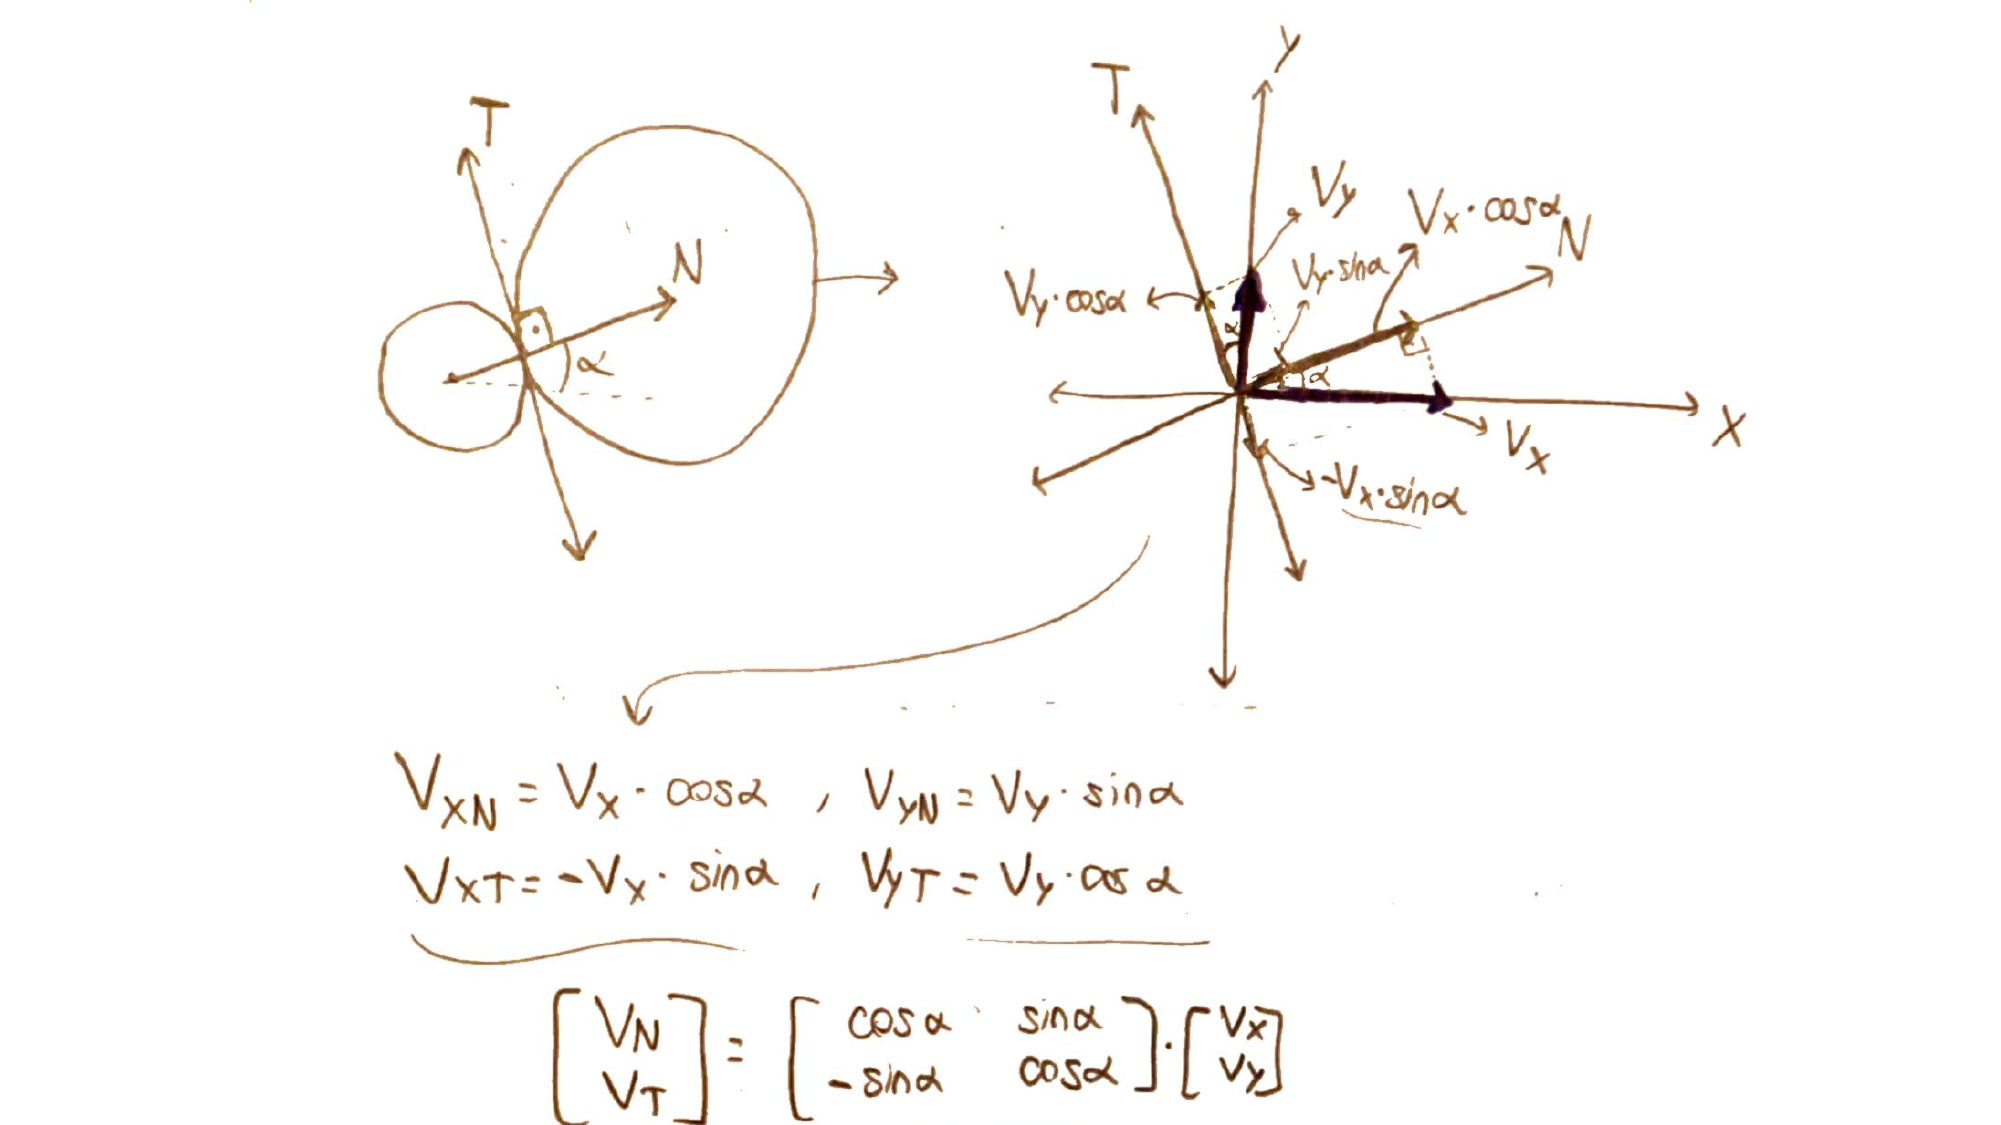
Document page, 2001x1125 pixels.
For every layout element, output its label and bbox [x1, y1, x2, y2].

picture [249, 0, 1750, 1125]
